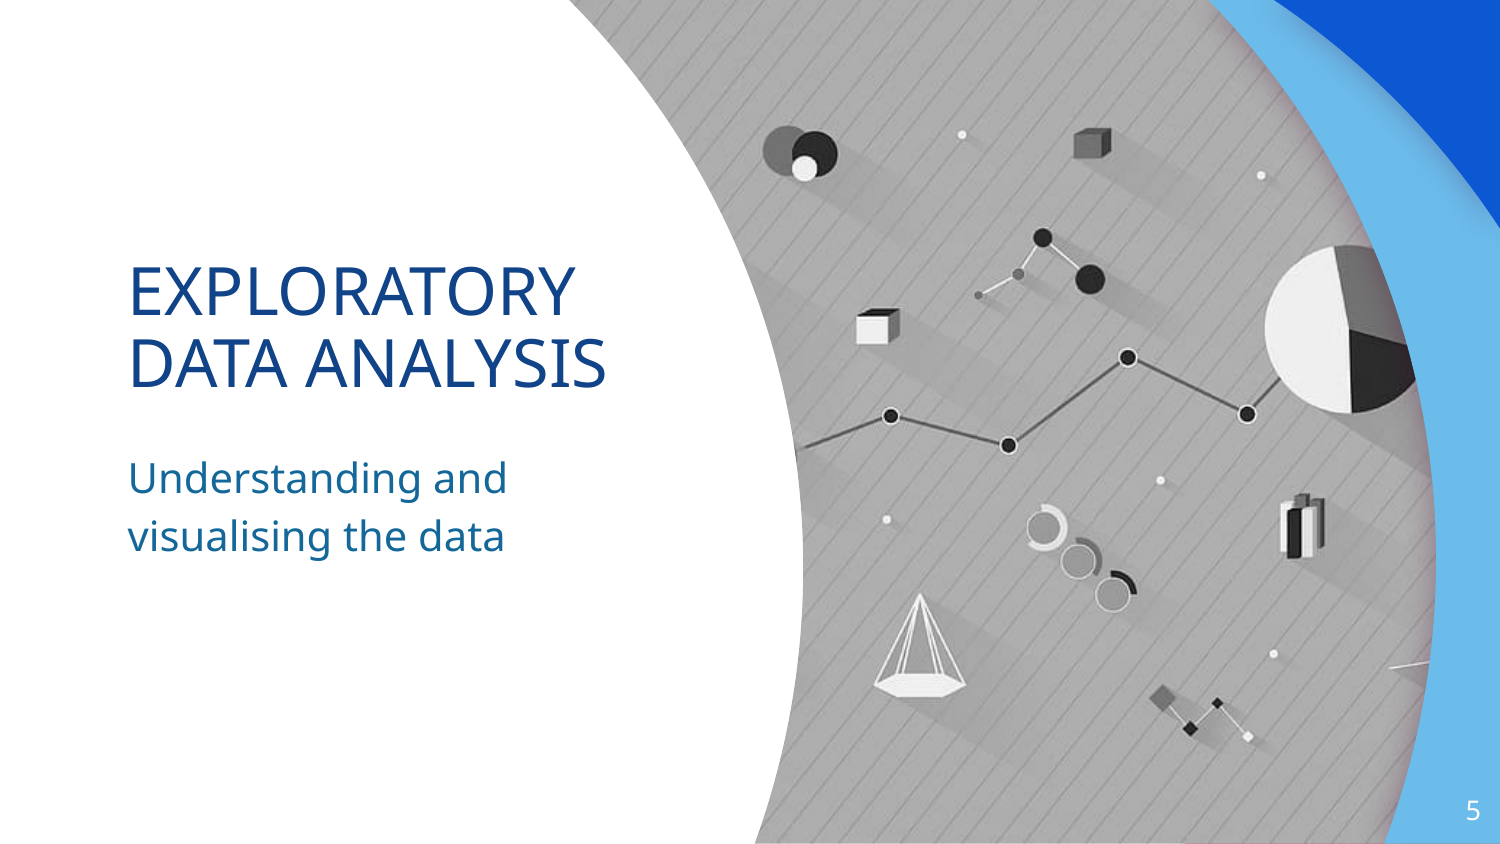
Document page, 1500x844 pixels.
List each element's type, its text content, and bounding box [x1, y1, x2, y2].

list Understanding and visualising the data [127, 444, 563, 737]
picture [568, 0, 1500, 844]
title EXPLORATORY DATA ANALYSIS [127, 337, 563, 403]
